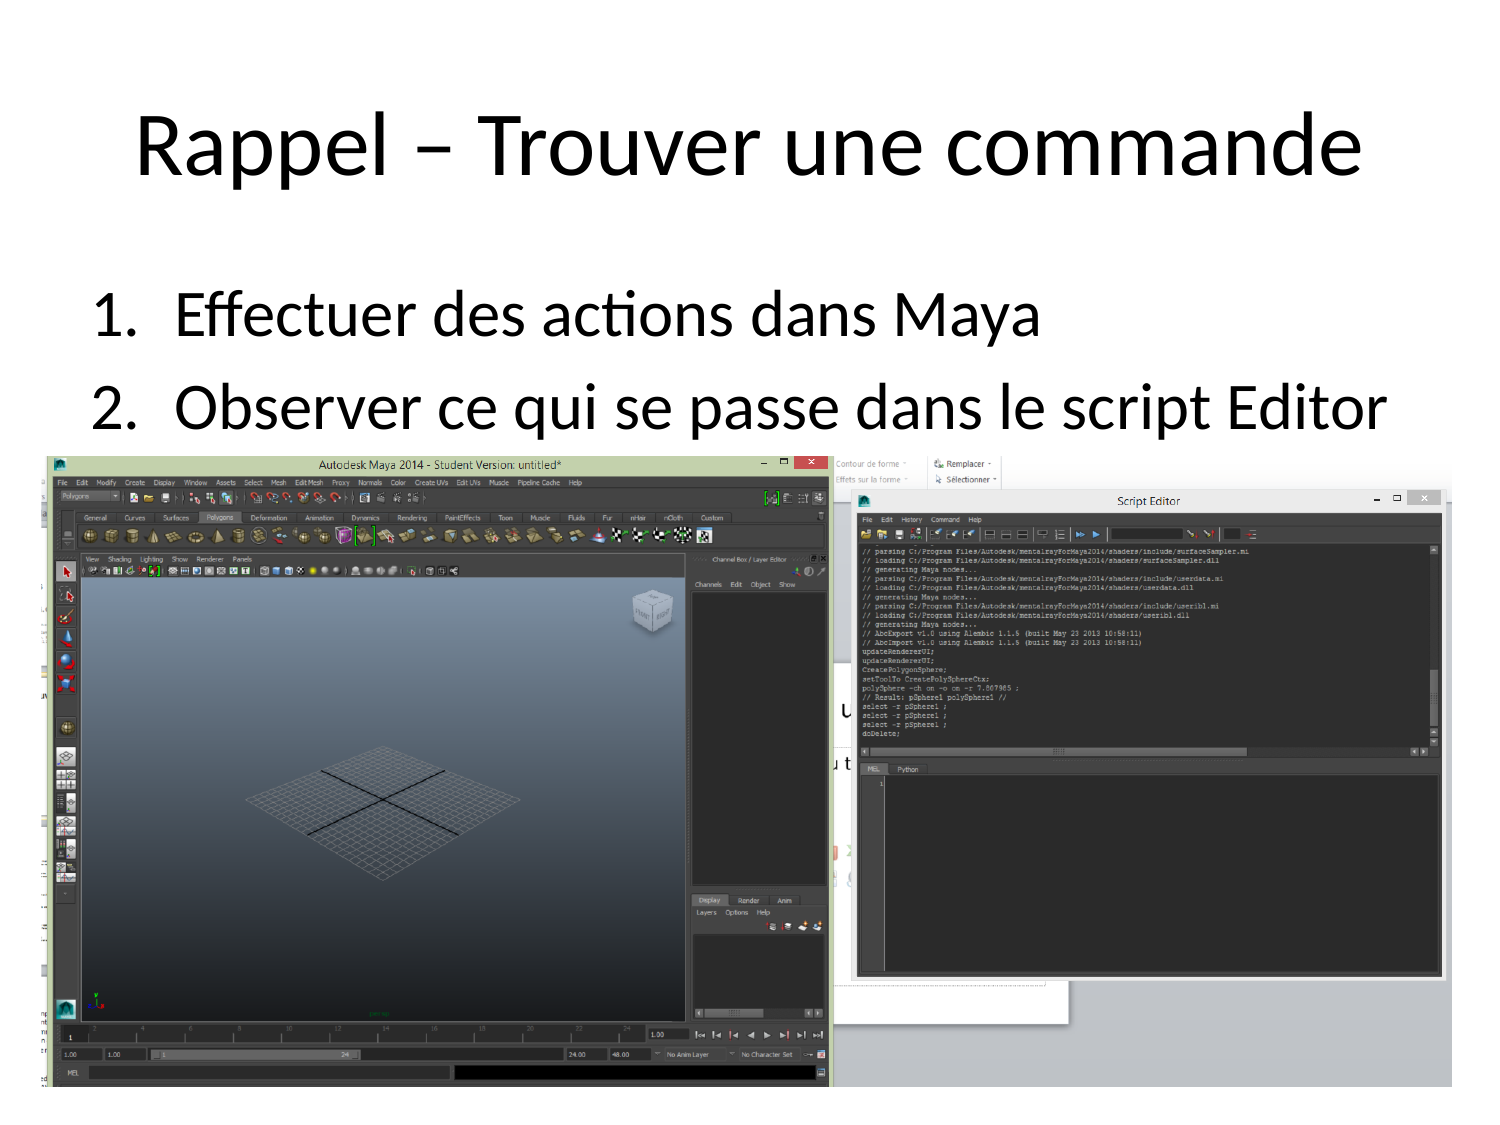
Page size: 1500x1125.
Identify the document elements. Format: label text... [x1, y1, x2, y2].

picture [41, 455, 1453, 1087]
list Effectuer des actions dans Maya Observer ce qui se passe dans le script Editor [75, 262, 1425, 454]
title Rappel – Trouver une commande [75, 45, 1425, 233]
